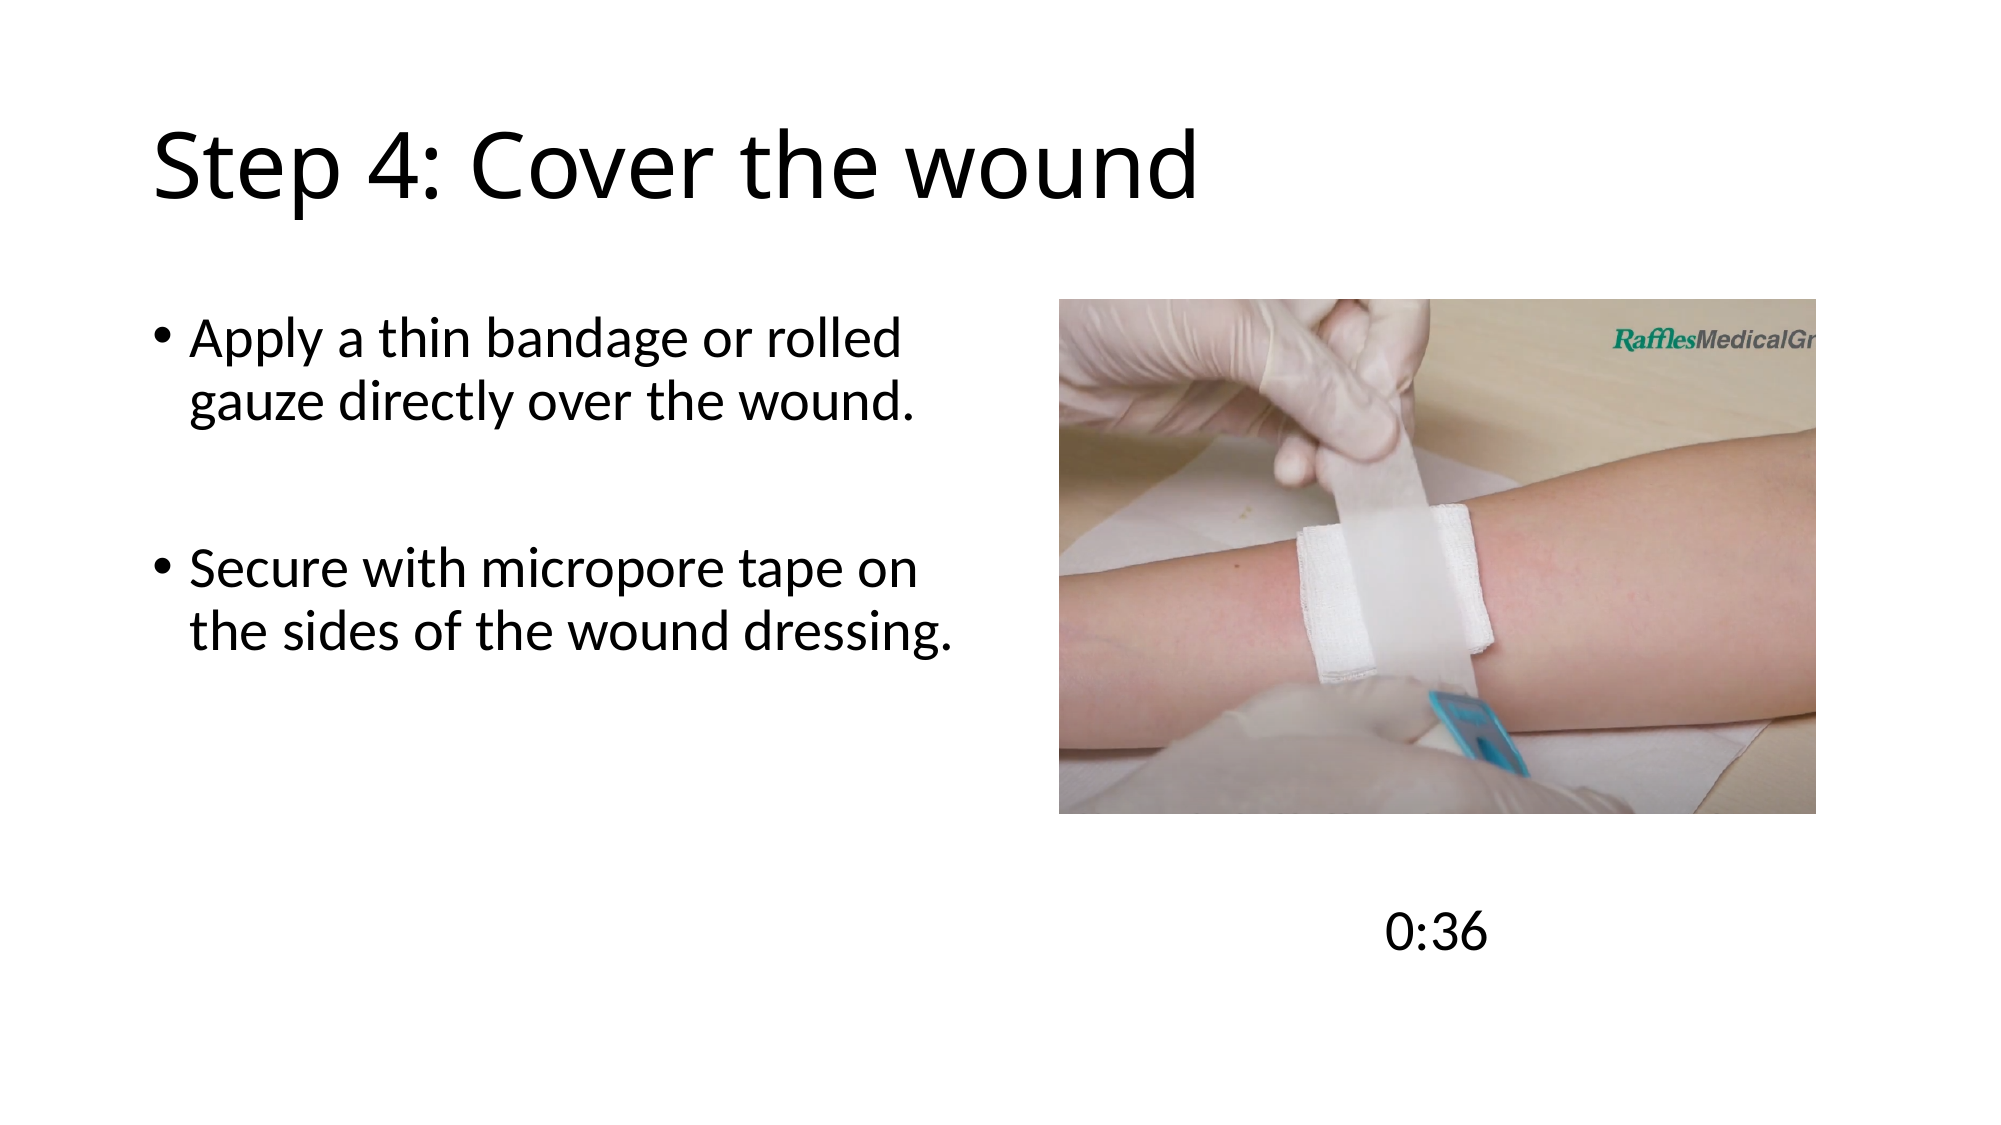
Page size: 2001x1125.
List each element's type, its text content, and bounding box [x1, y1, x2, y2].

list Apply a thin bandage or rolled gauze directly over the wound. Secure with micropore tape on the sides of the wound dressing. [137, 299, 988, 1014]
title Step 4: Cover the wound [137, 59, 1863, 278]
picture [1059, 299, 1816, 814]
text_box 0:36 [1012, 299, 1863, 1014]
